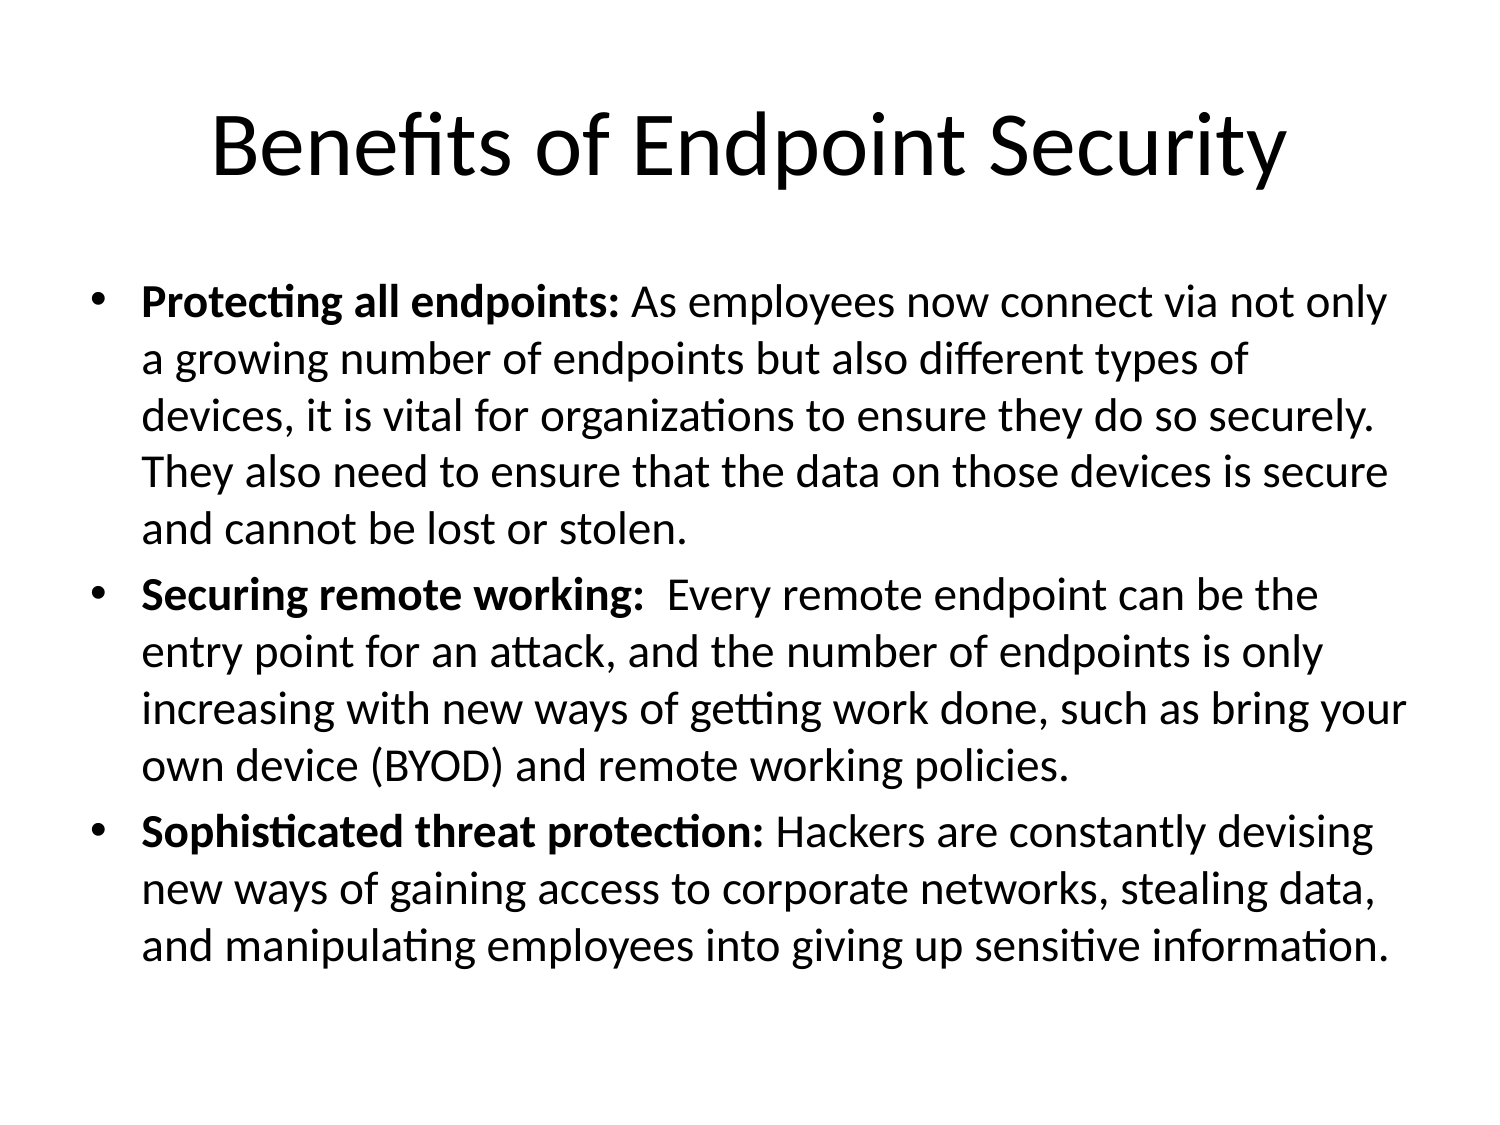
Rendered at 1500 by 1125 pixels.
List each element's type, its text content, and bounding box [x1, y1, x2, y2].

list Protecting all endpoints: As employees now connect via not only a growing number of endpoints but also different types of devices, it is vital for organizations to ensure they do so securely. They also need to ensure that the data on those devices is secure and cannot be lost or stolen. Securing remote working: Every remote endpoint can be the entry point for an attack, and the number of endpoints is only increasing with new ways of getting work done, such as bring your own device (BYOD) and remote working policies. Sophisticated threat protection: Hackers are constantly devising new ways of gaining access to corporate networks, stealing data, and manipulating employees into giving up sensitive information. [75, 262, 1425, 1005]
title Benefits of Endpoint Security [75, 45, 1425, 233]
